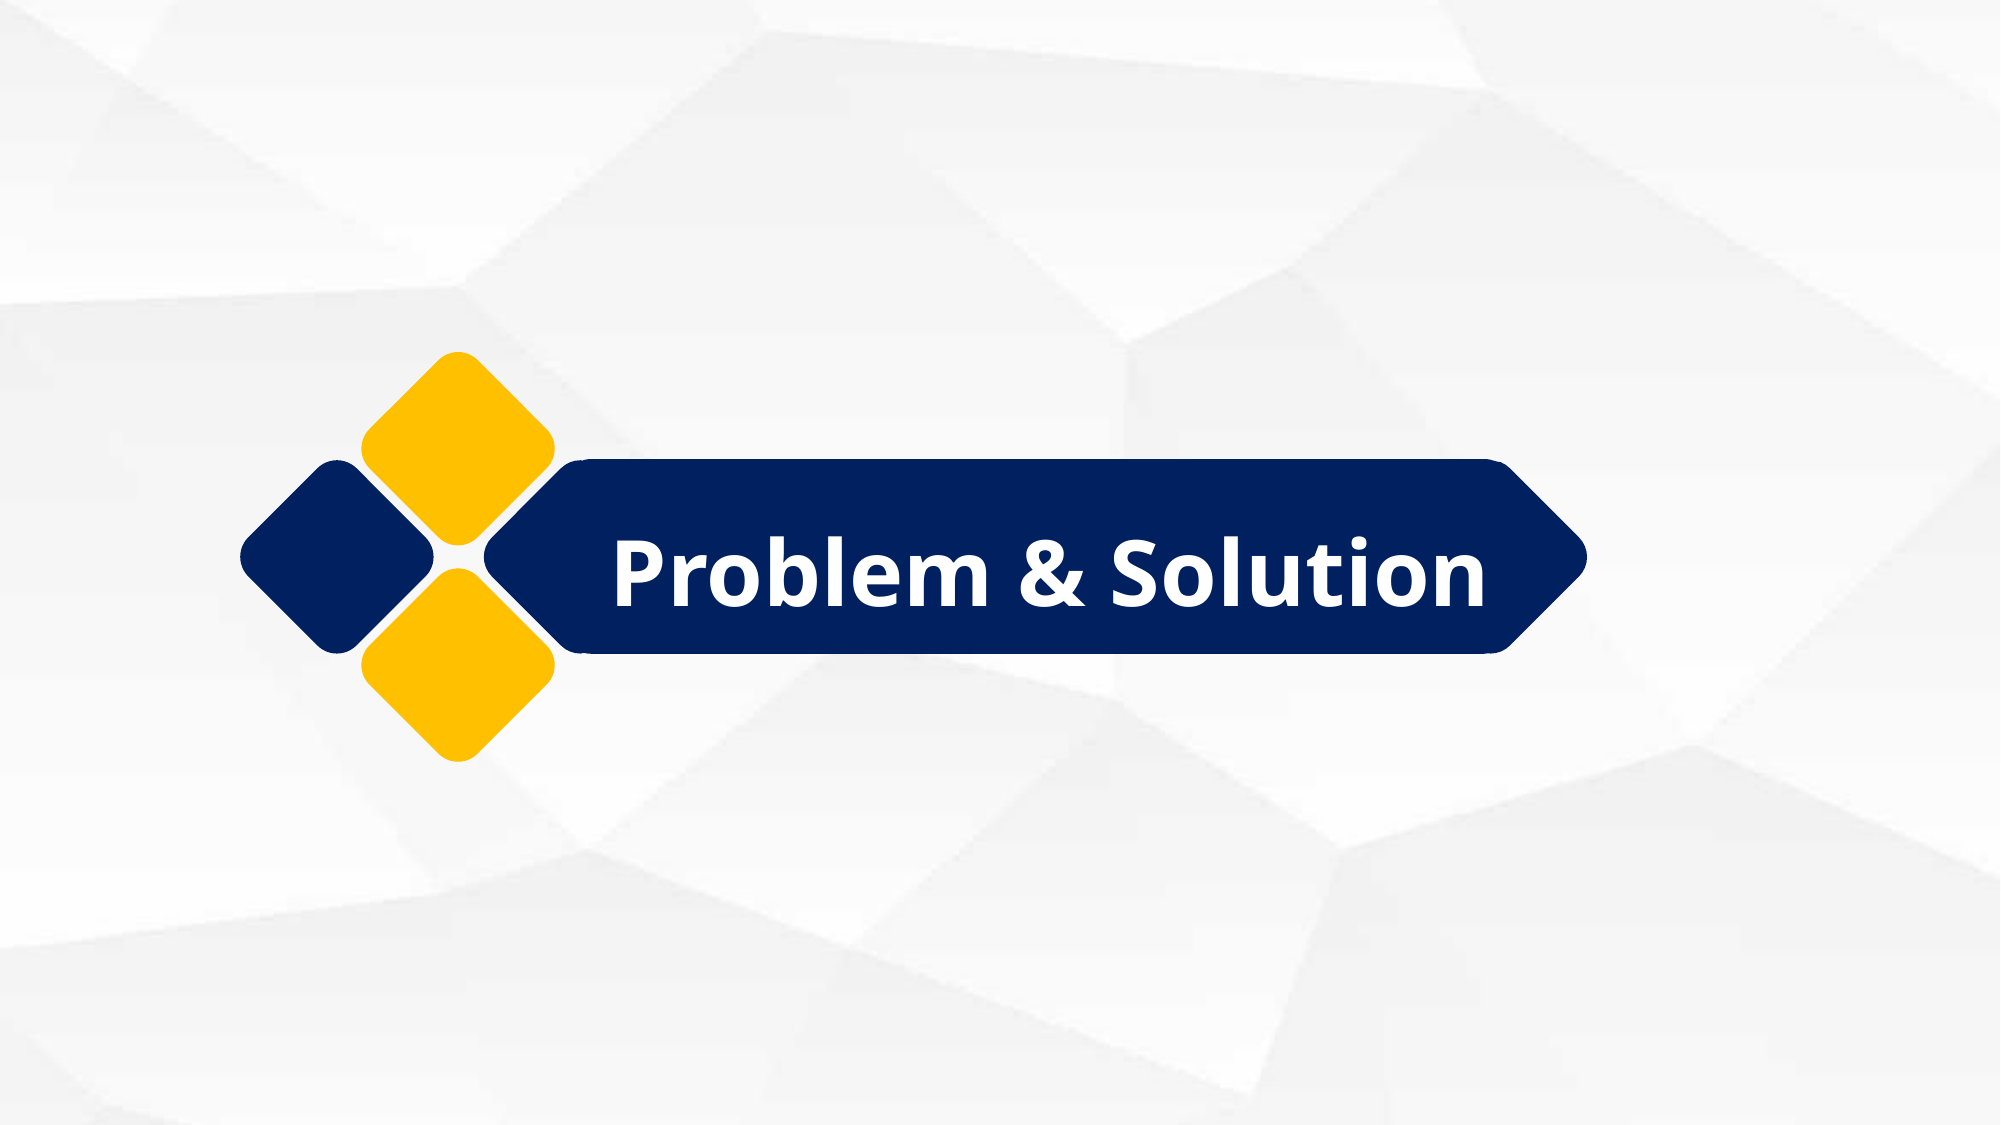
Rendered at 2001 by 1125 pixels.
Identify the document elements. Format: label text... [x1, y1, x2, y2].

picture [0, 0, 2001, 1125]
text_box [361, 568, 555, 762]
text_box [483, 459, 1588, 654]
text_box [240, 460, 434, 654]
text_box [361, 351, 555, 546]
text_box Problem & Solution [572, 482, 1528, 625]
